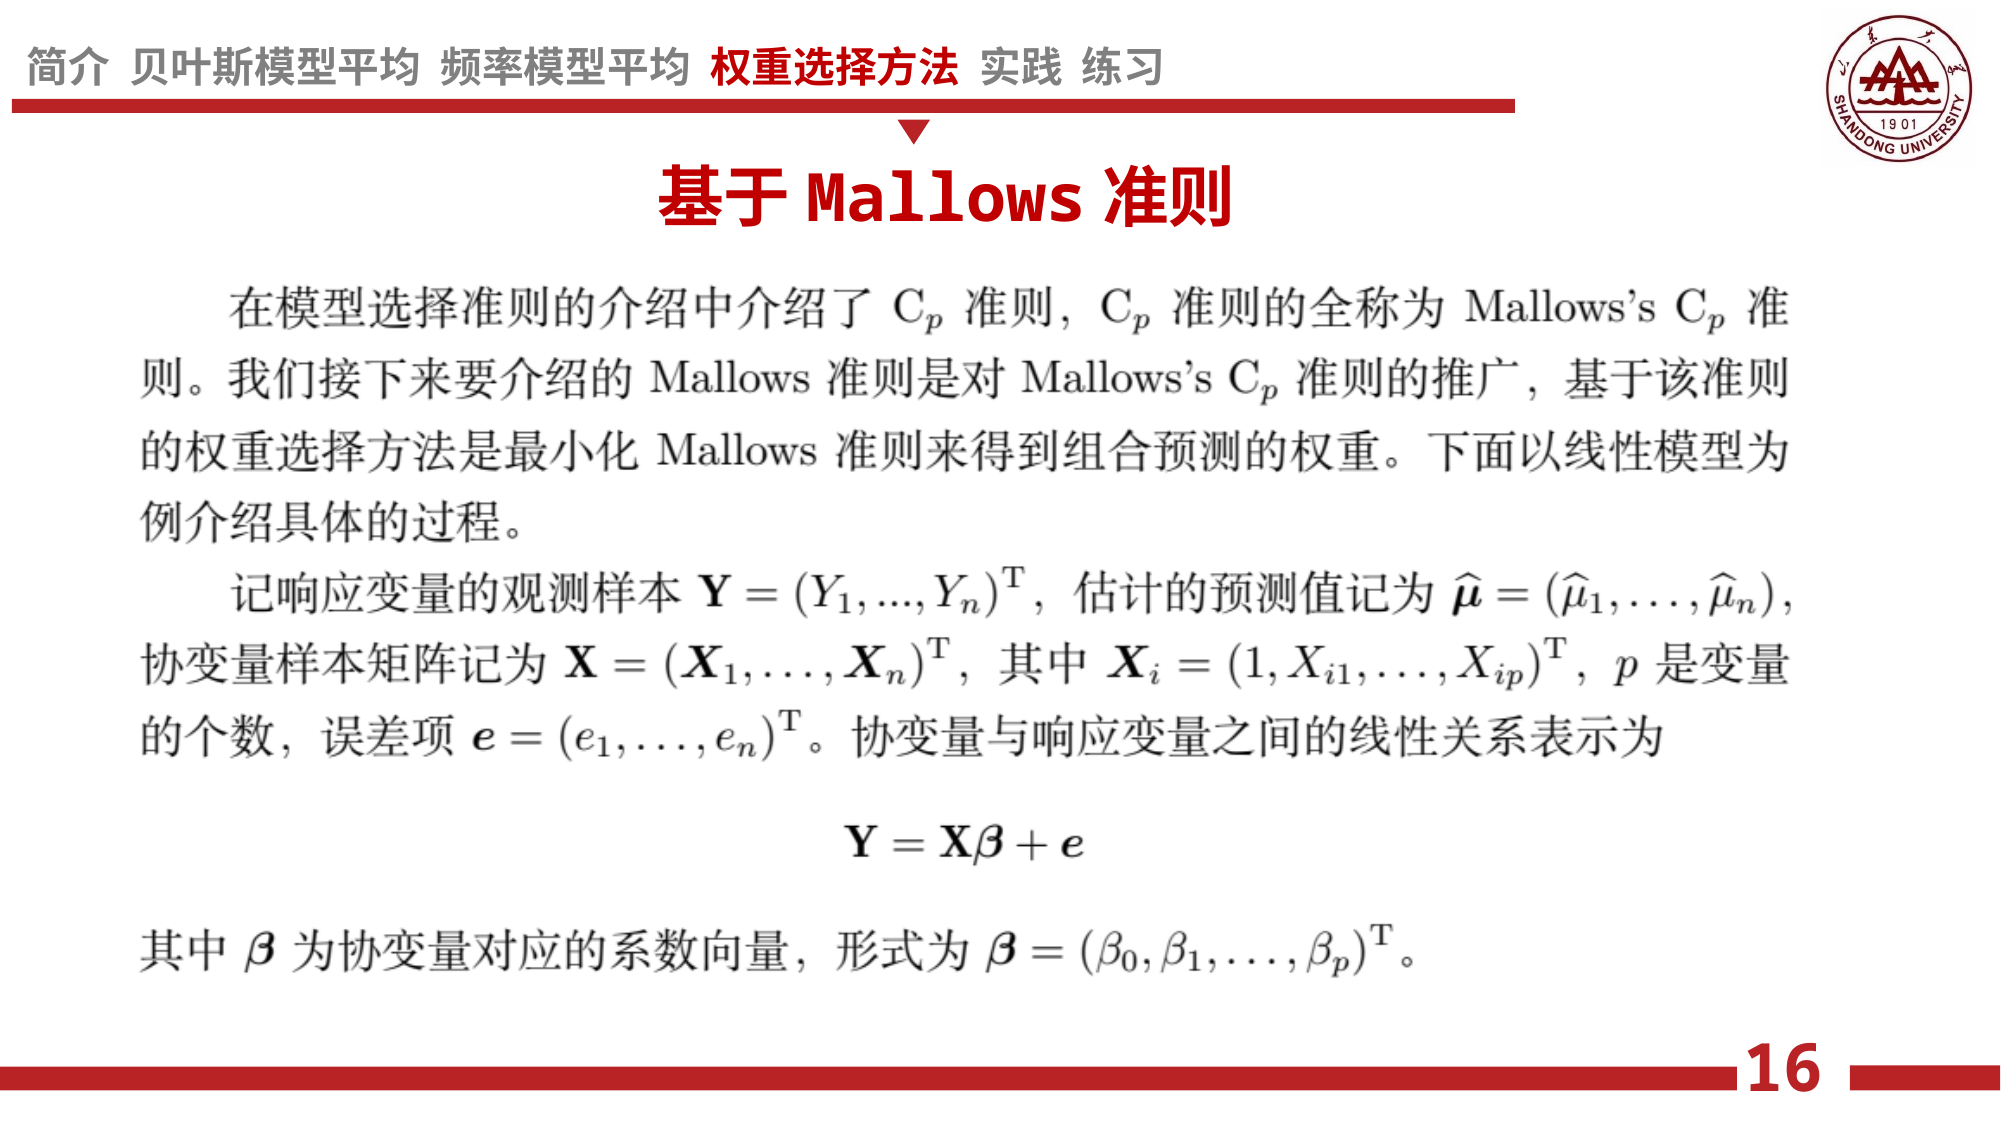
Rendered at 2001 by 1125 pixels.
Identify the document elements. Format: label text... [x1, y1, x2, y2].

picture [115, 280, 1817, 994]
text_box 基于Mallows准则 [446, 147, 1447, 242]
picture [1820, 9, 1977, 167]
